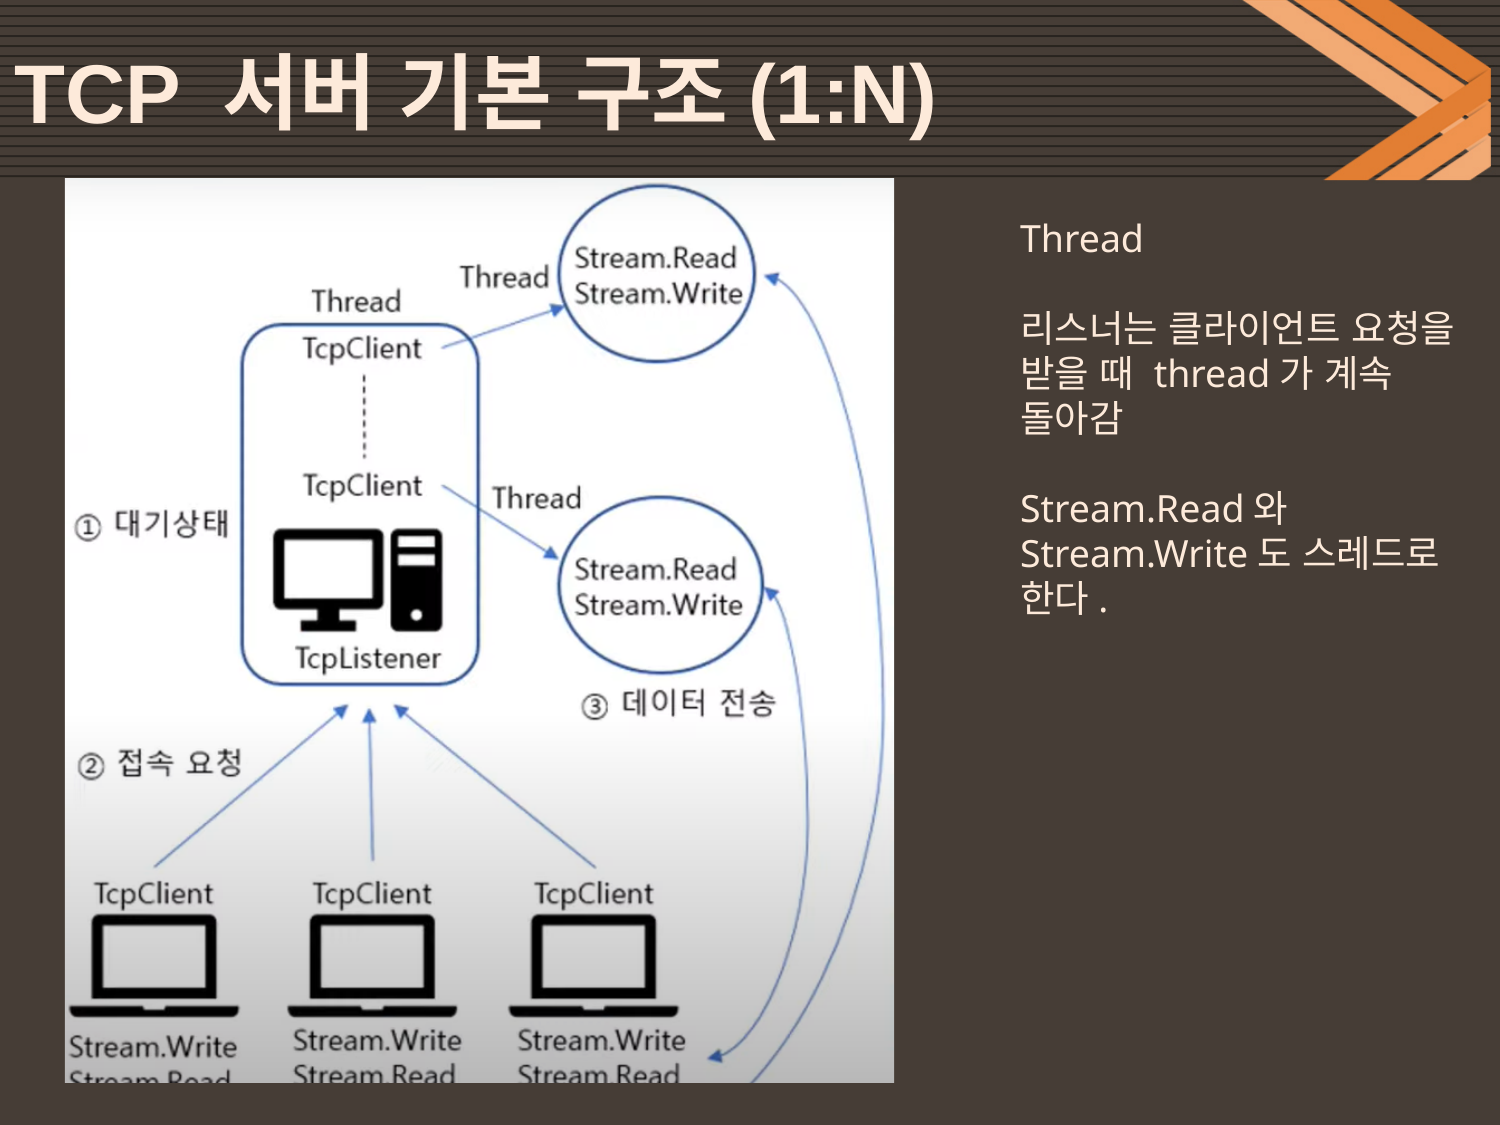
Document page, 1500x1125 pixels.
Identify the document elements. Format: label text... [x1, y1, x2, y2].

title TCP 서버 기본 구조(1:N) [0, 2, 1500, 179]
text_box Thread 리스너는 클라이언트 요청을 받을 때 thread가 계속 돌아감 Stream.Read와 Stream.Write도 스레드로 한다. [1005, 208, 1482, 628]
picture [0, 177, 1500, 1125]
